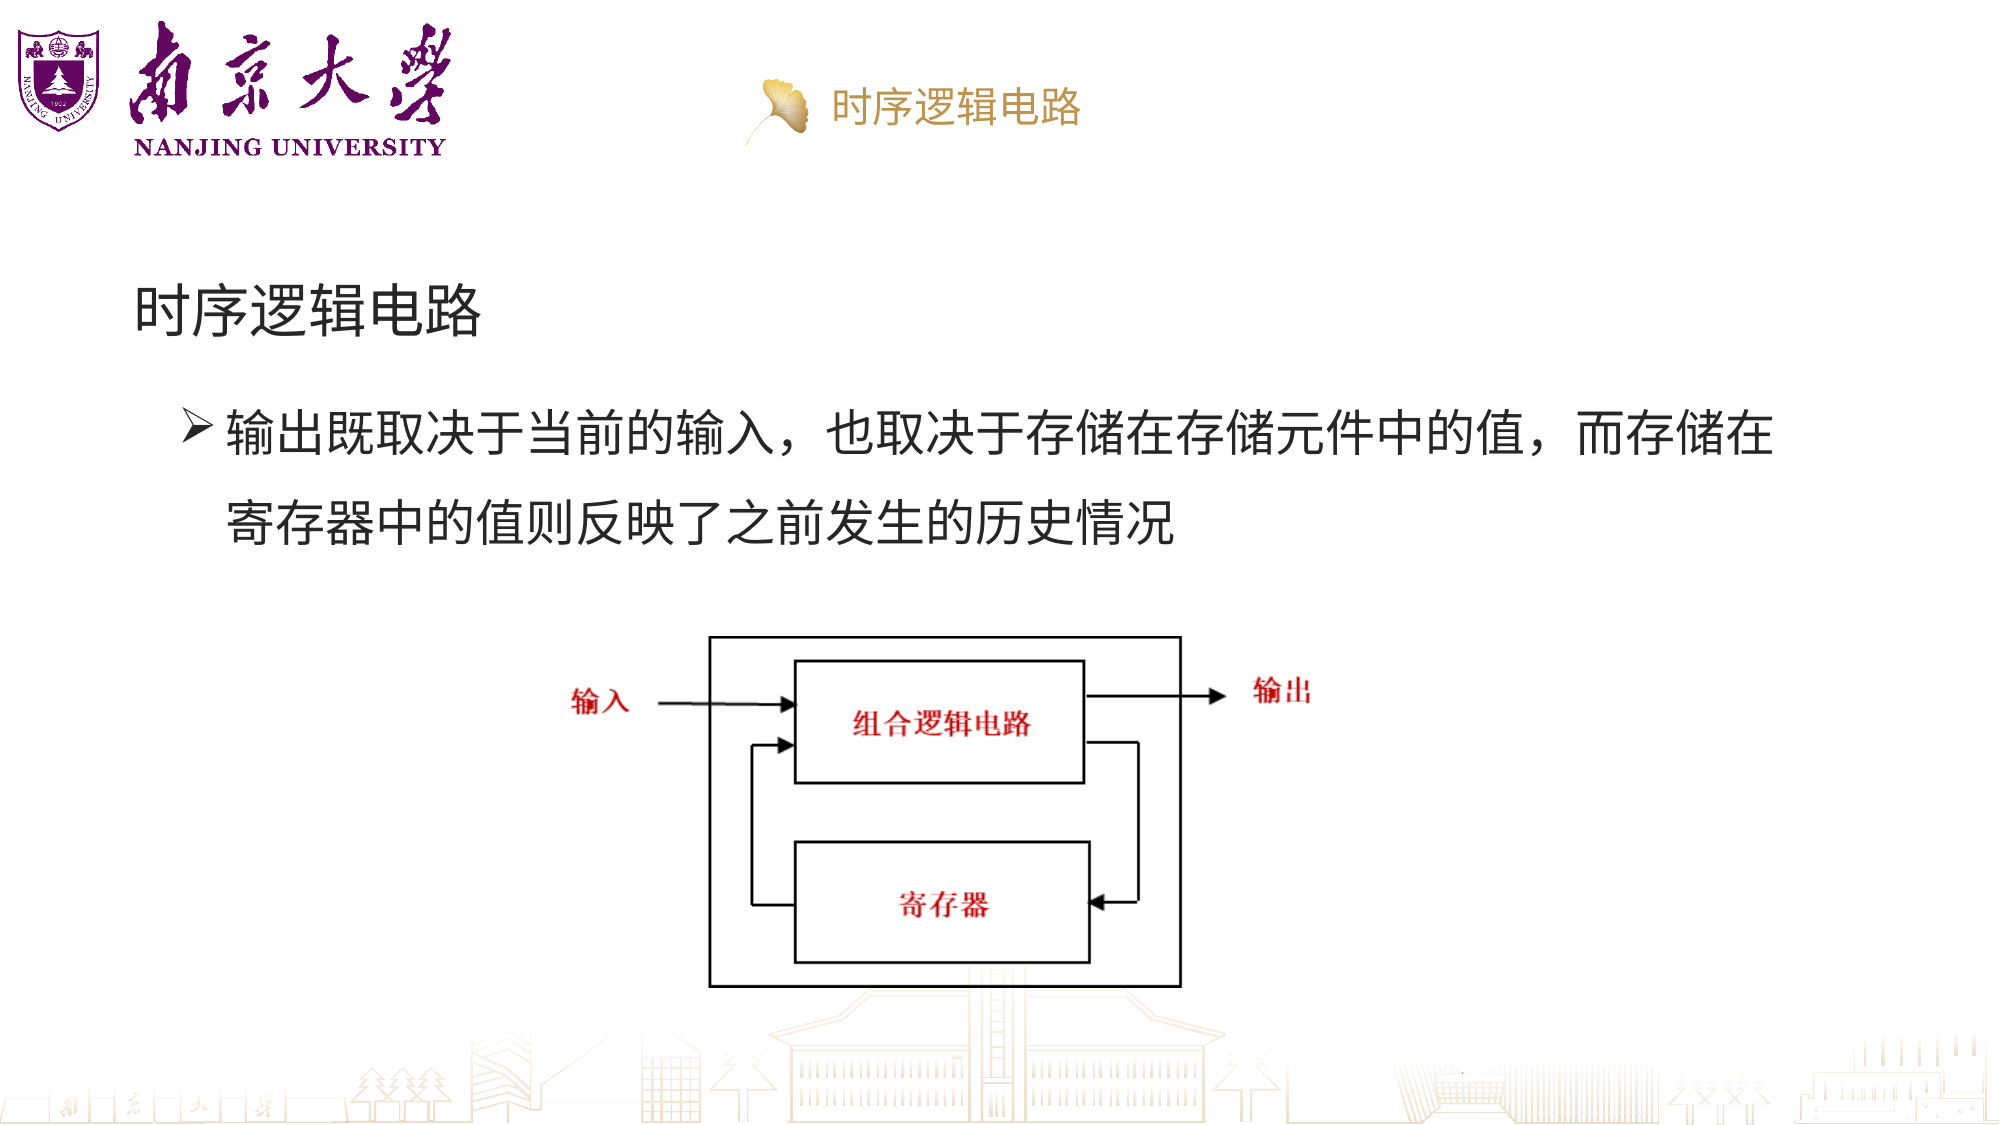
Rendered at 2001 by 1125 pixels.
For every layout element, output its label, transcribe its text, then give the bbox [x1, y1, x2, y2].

text_box 输出既取决于当前的输入，也取决于存储在存储元件中的值，而存储在寄存器中的值则反映了之前发生的历史情况 [163, 468, 1803, 559]
text_box 时序逻辑电路 [816, 73, 1226, 139]
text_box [116, 249, 1872, 468]
picture [18, 21, 451, 160]
picture [731, 64, 824, 169]
picture [549, 636, 1346, 988]
